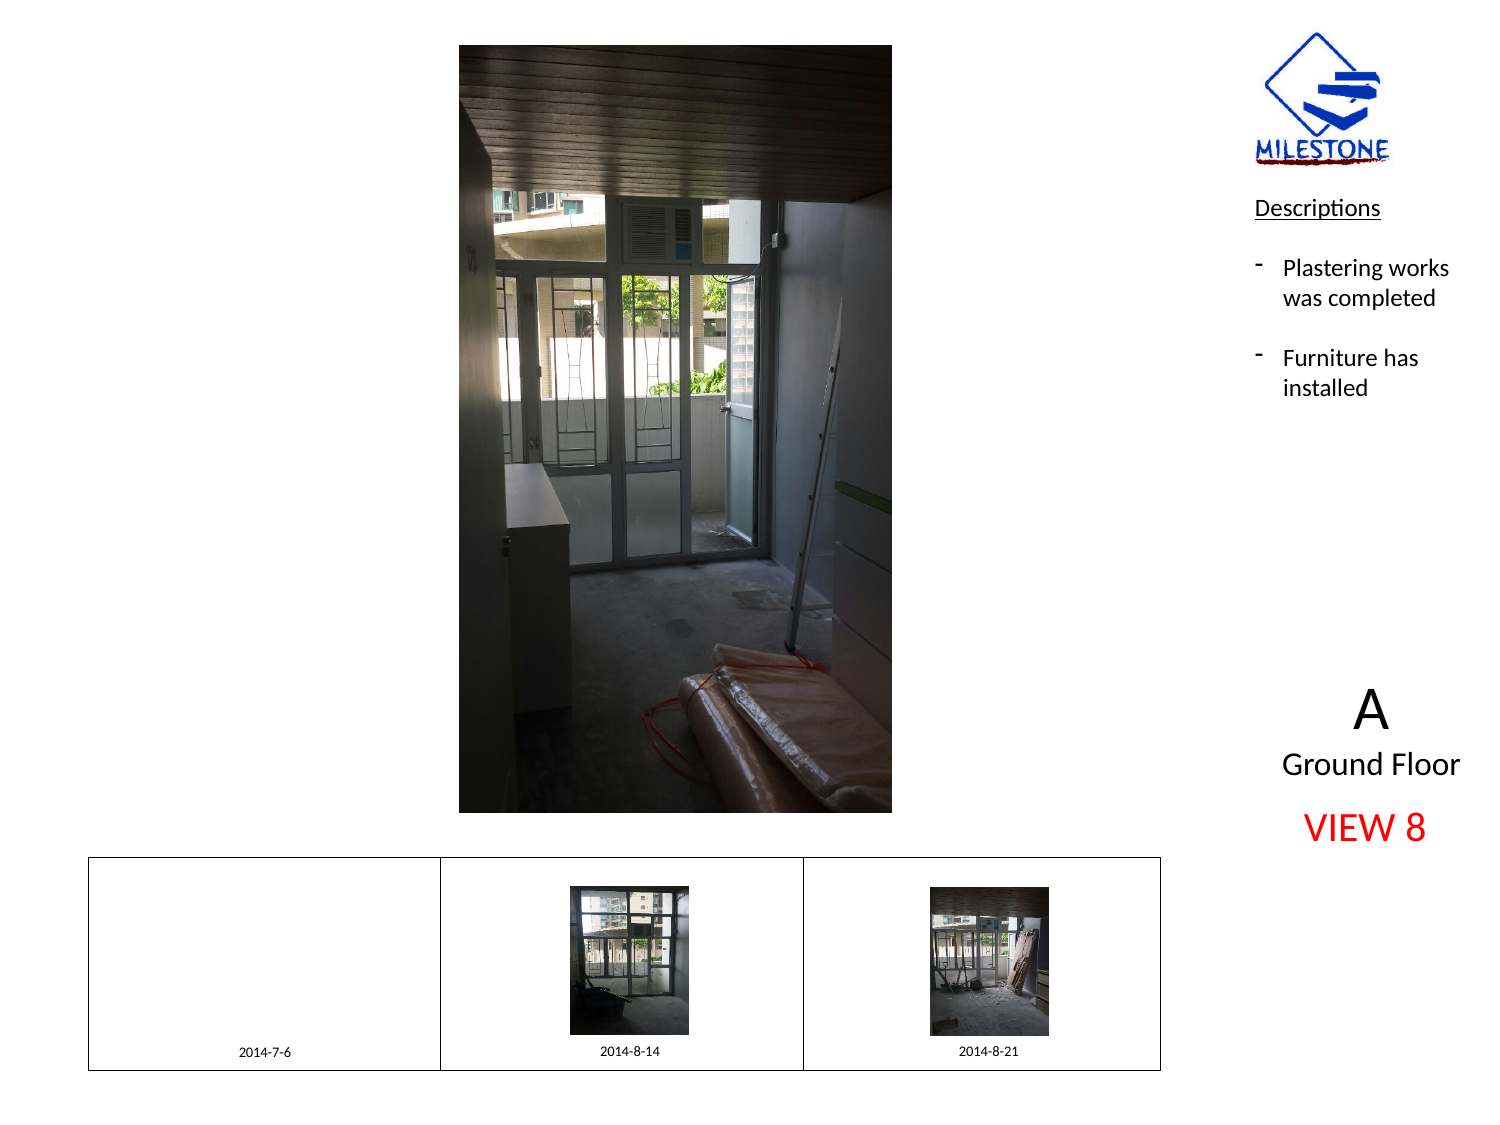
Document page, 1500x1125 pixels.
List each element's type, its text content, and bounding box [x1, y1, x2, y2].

table_header [804, 858, 1160, 1070]
text_box 2014-8-21 [944, 1044, 1034, 1067]
text_box Descriptions Plastering works was completed Furniture has installed [1240, 184, 1481, 439]
picture [929, 887, 1049, 1036]
table_header [89, 858, 440, 1070]
picture [1222, 15, 1419, 186]
text_box A Ground Floor [1179, 660, 1500, 790]
text_box VIEW 8 [1289, 792, 1481, 846]
table_header [441, 858, 803, 1070]
picture [459, 44, 892, 813]
text_box 2014-8-14 [585, 1043, 675, 1067]
picture [570, 886, 690, 1035]
text_box 2014-7-6 [224, 1035, 307, 1068]
